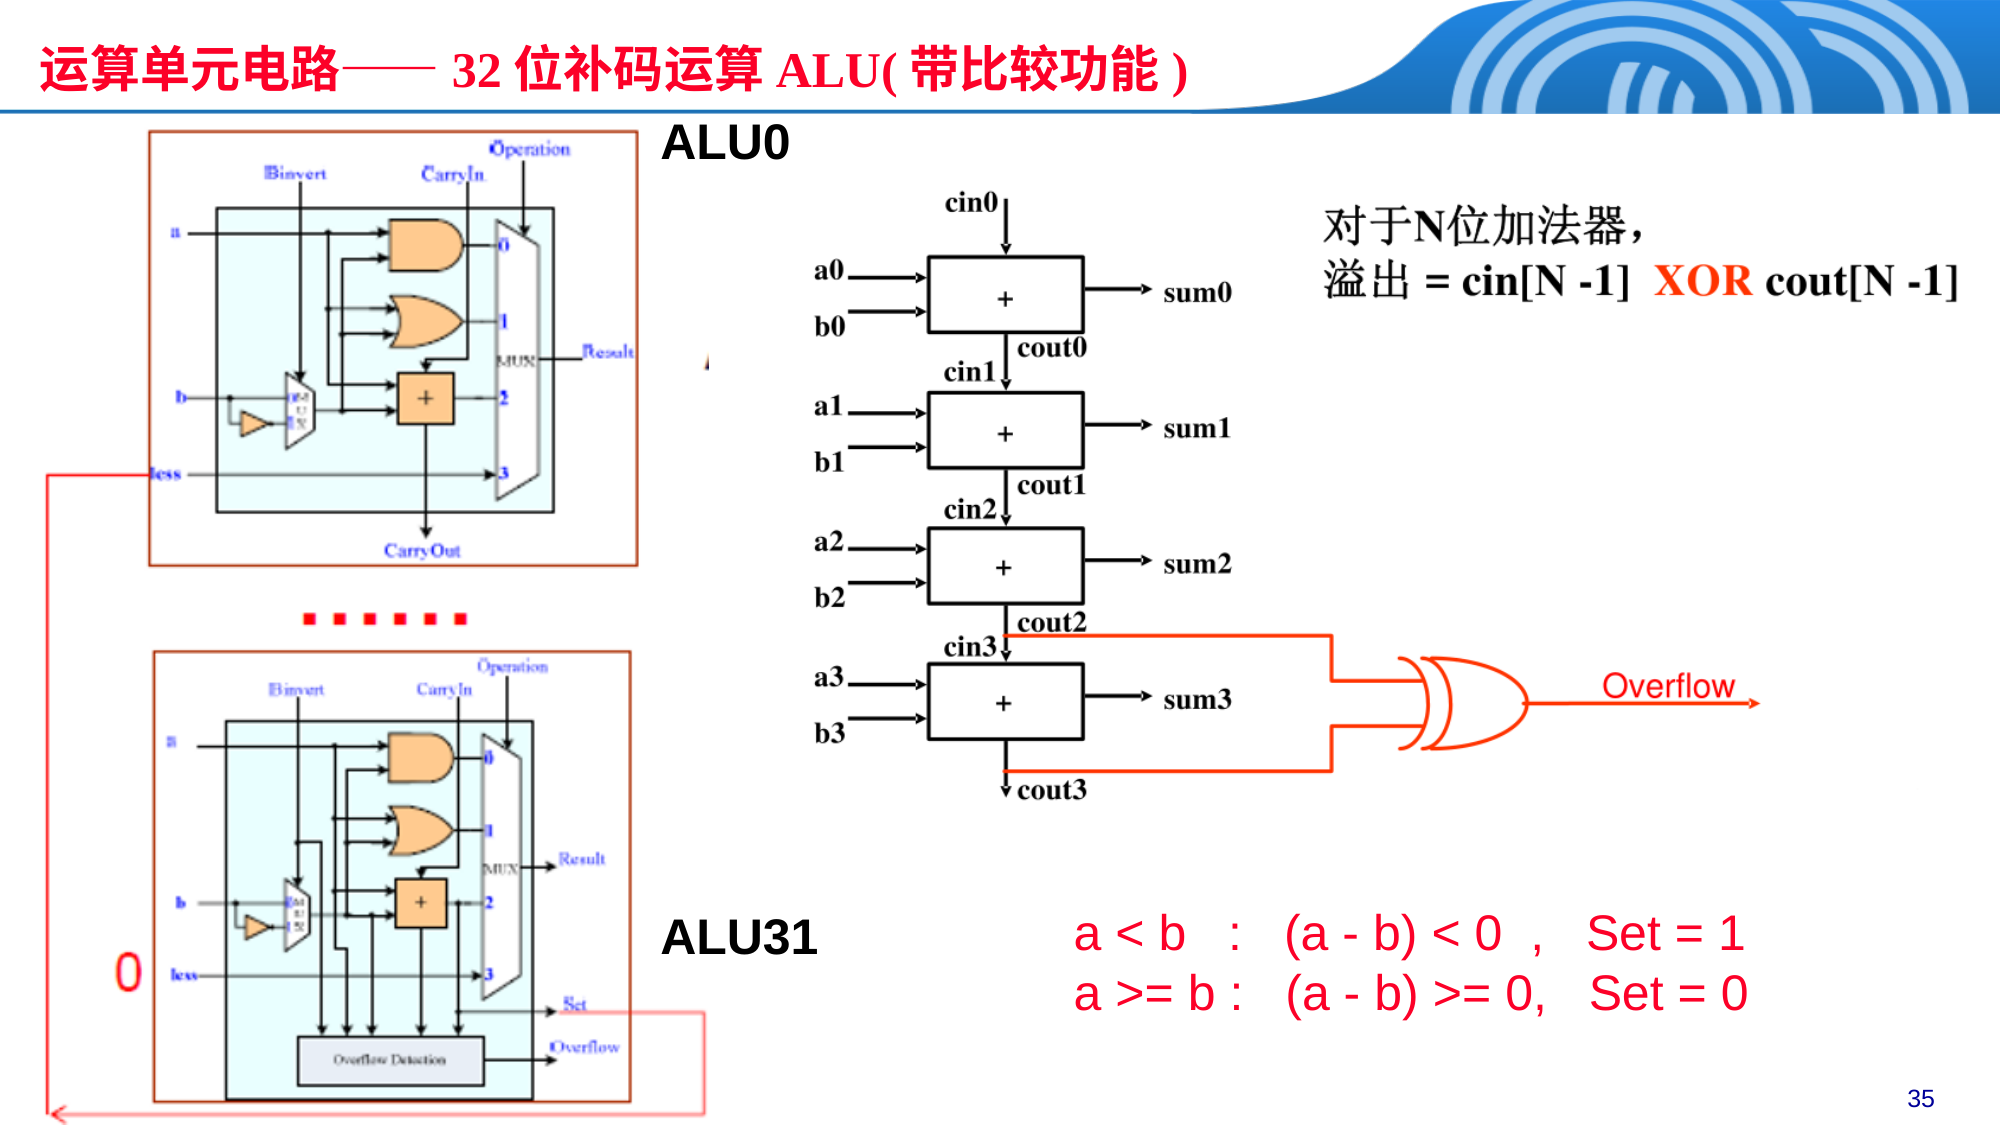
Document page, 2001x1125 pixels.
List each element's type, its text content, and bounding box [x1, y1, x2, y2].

picture [0, 0, 2000, 114]
picture [19, 125, 709, 1125]
text_box ALU0 [645, 101, 1008, 177]
text_box a < b : (a - b) < 0 , Set = 1 a >= b : (a - b) >= 0, Set = 0 [1059, 893, 1792, 1028]
text_box ALU31 [714, 897, 1008, 973]
title 运算单元电路——32位补码运算ALU(带比较功能) [28, 40, 1273, 156]
picture [807, 180, 1969, 811]
